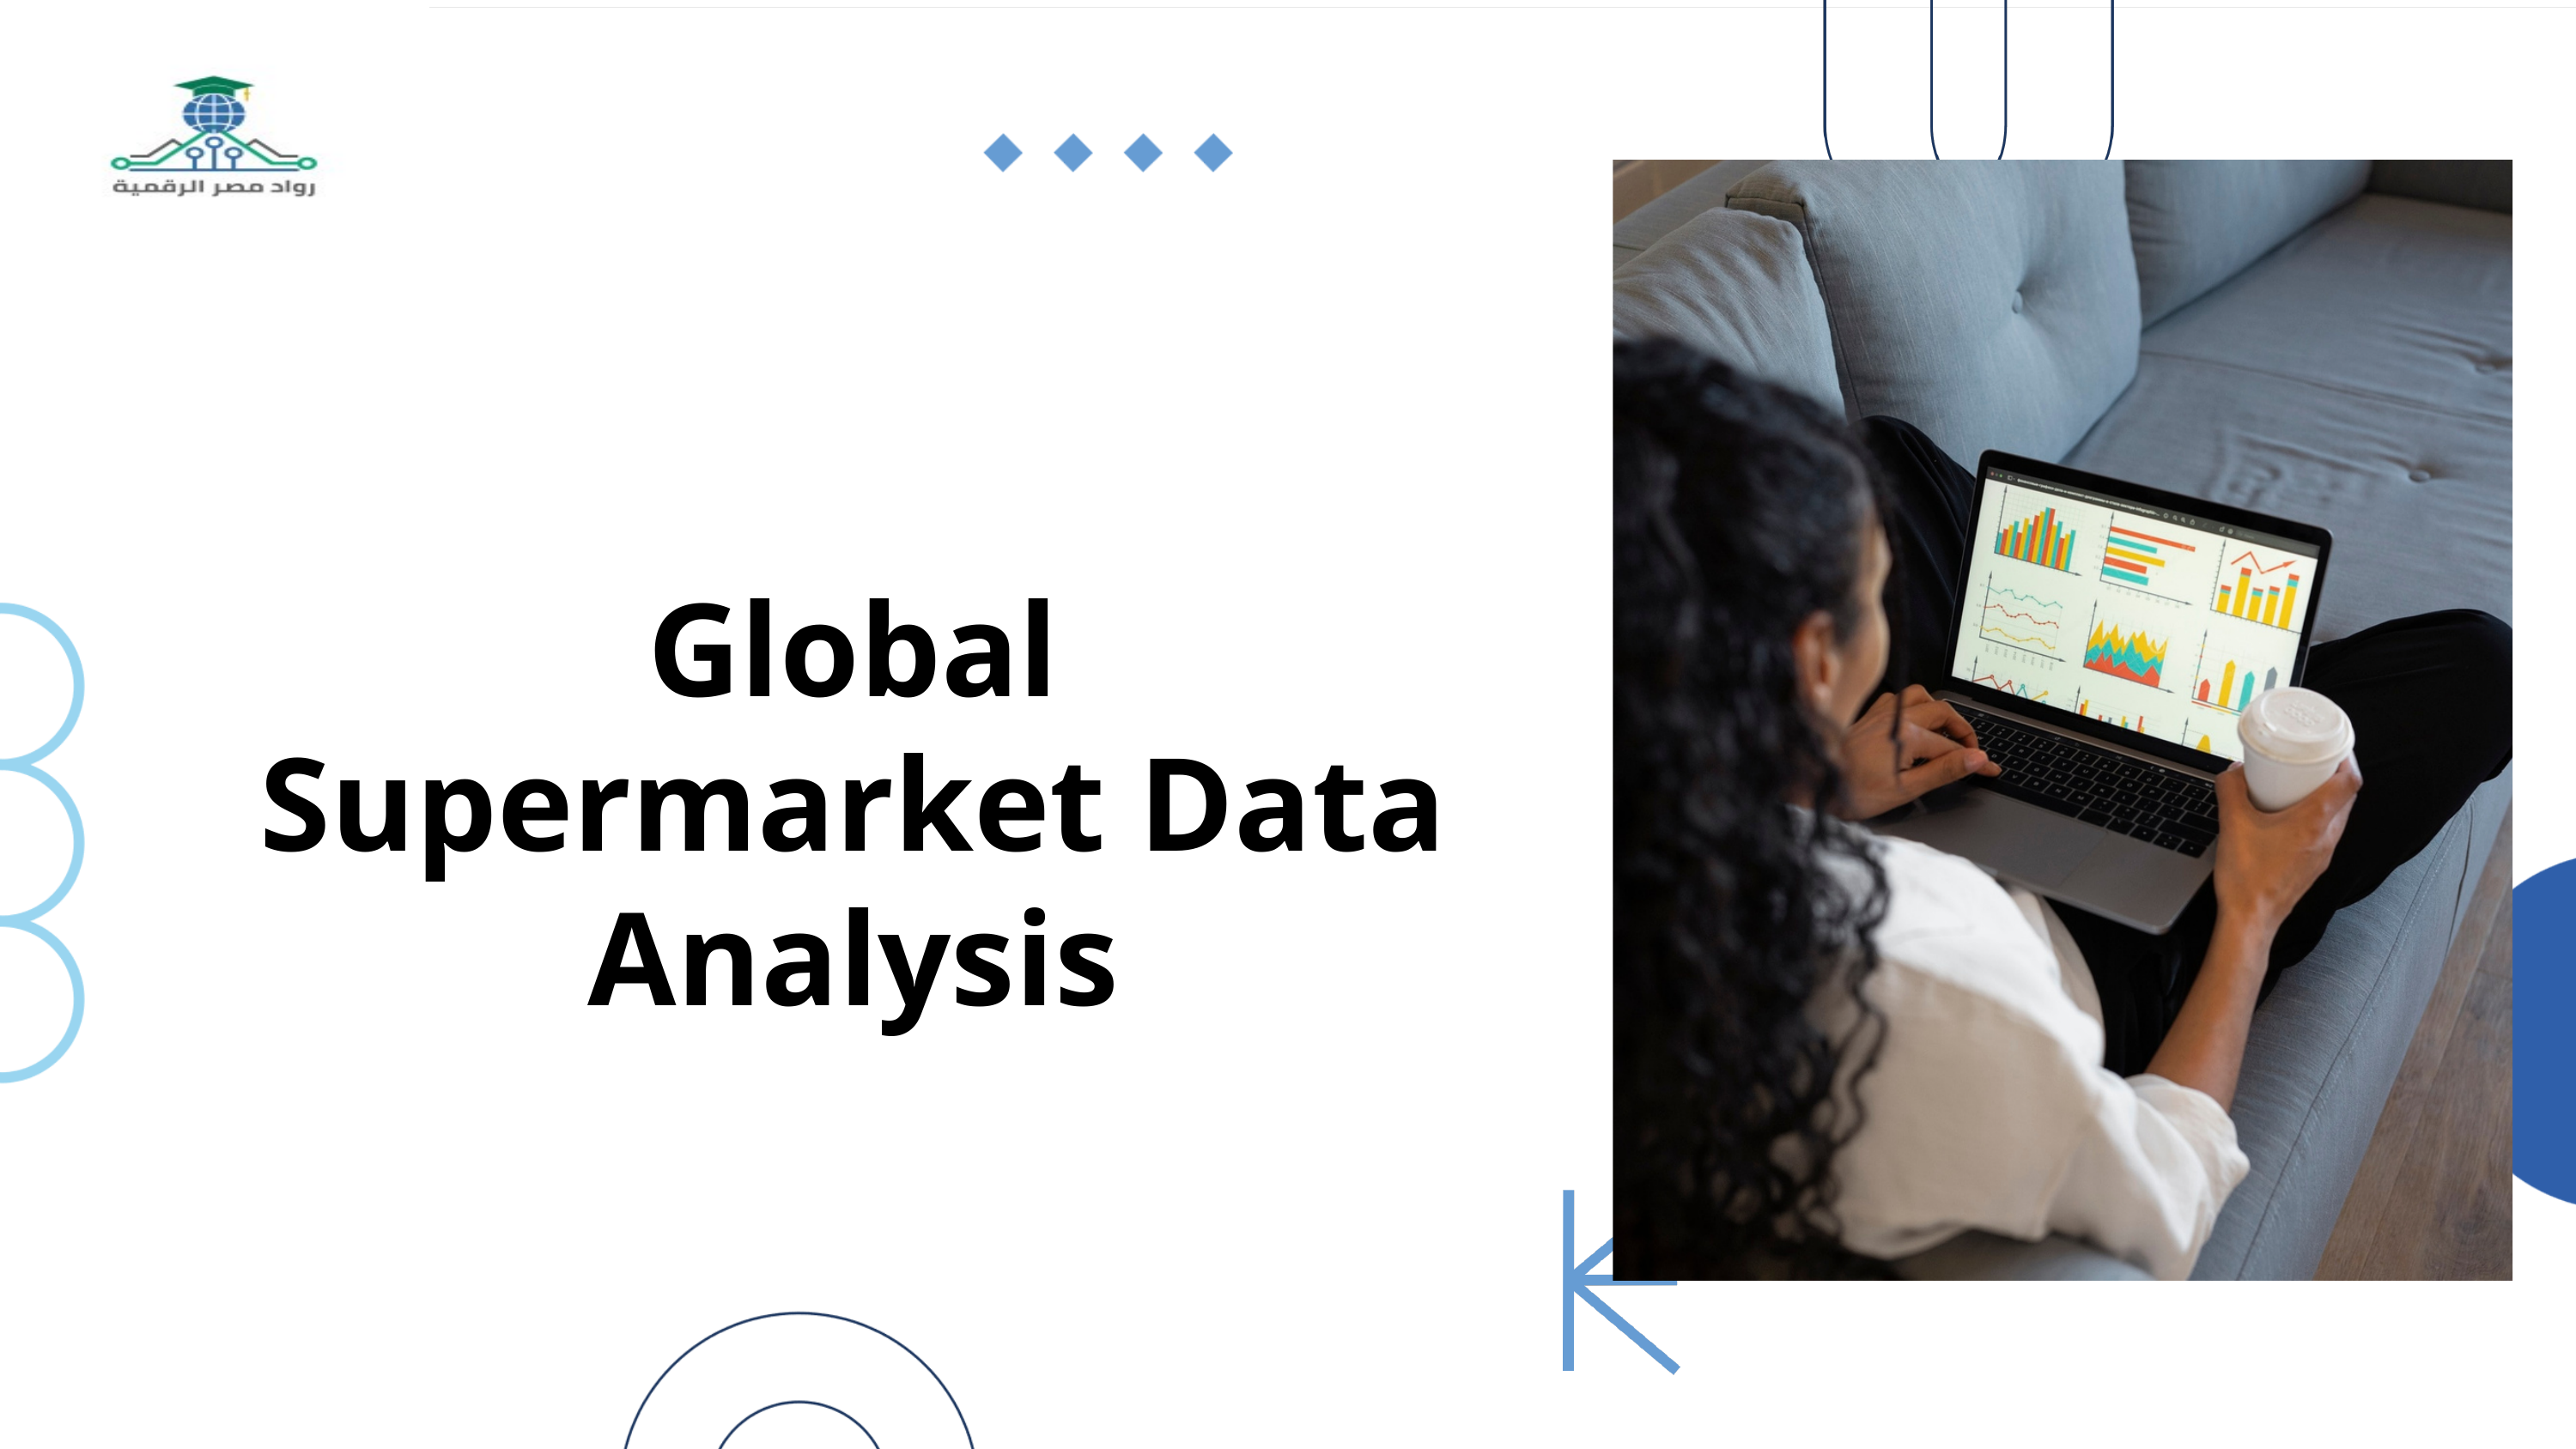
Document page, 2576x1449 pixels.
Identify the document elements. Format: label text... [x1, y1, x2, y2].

picture [0, 0, 430, 274]
text_box [1814, 0, 2123, 160]
text_box [1553, 1177, 1690, 1384]
text_box [1613, 160, 2513, 1281]
text_box [0, 0, 2576, 1449]
text_box Global Supermarket Data Analysis [214, 561, 1492, 1039]
